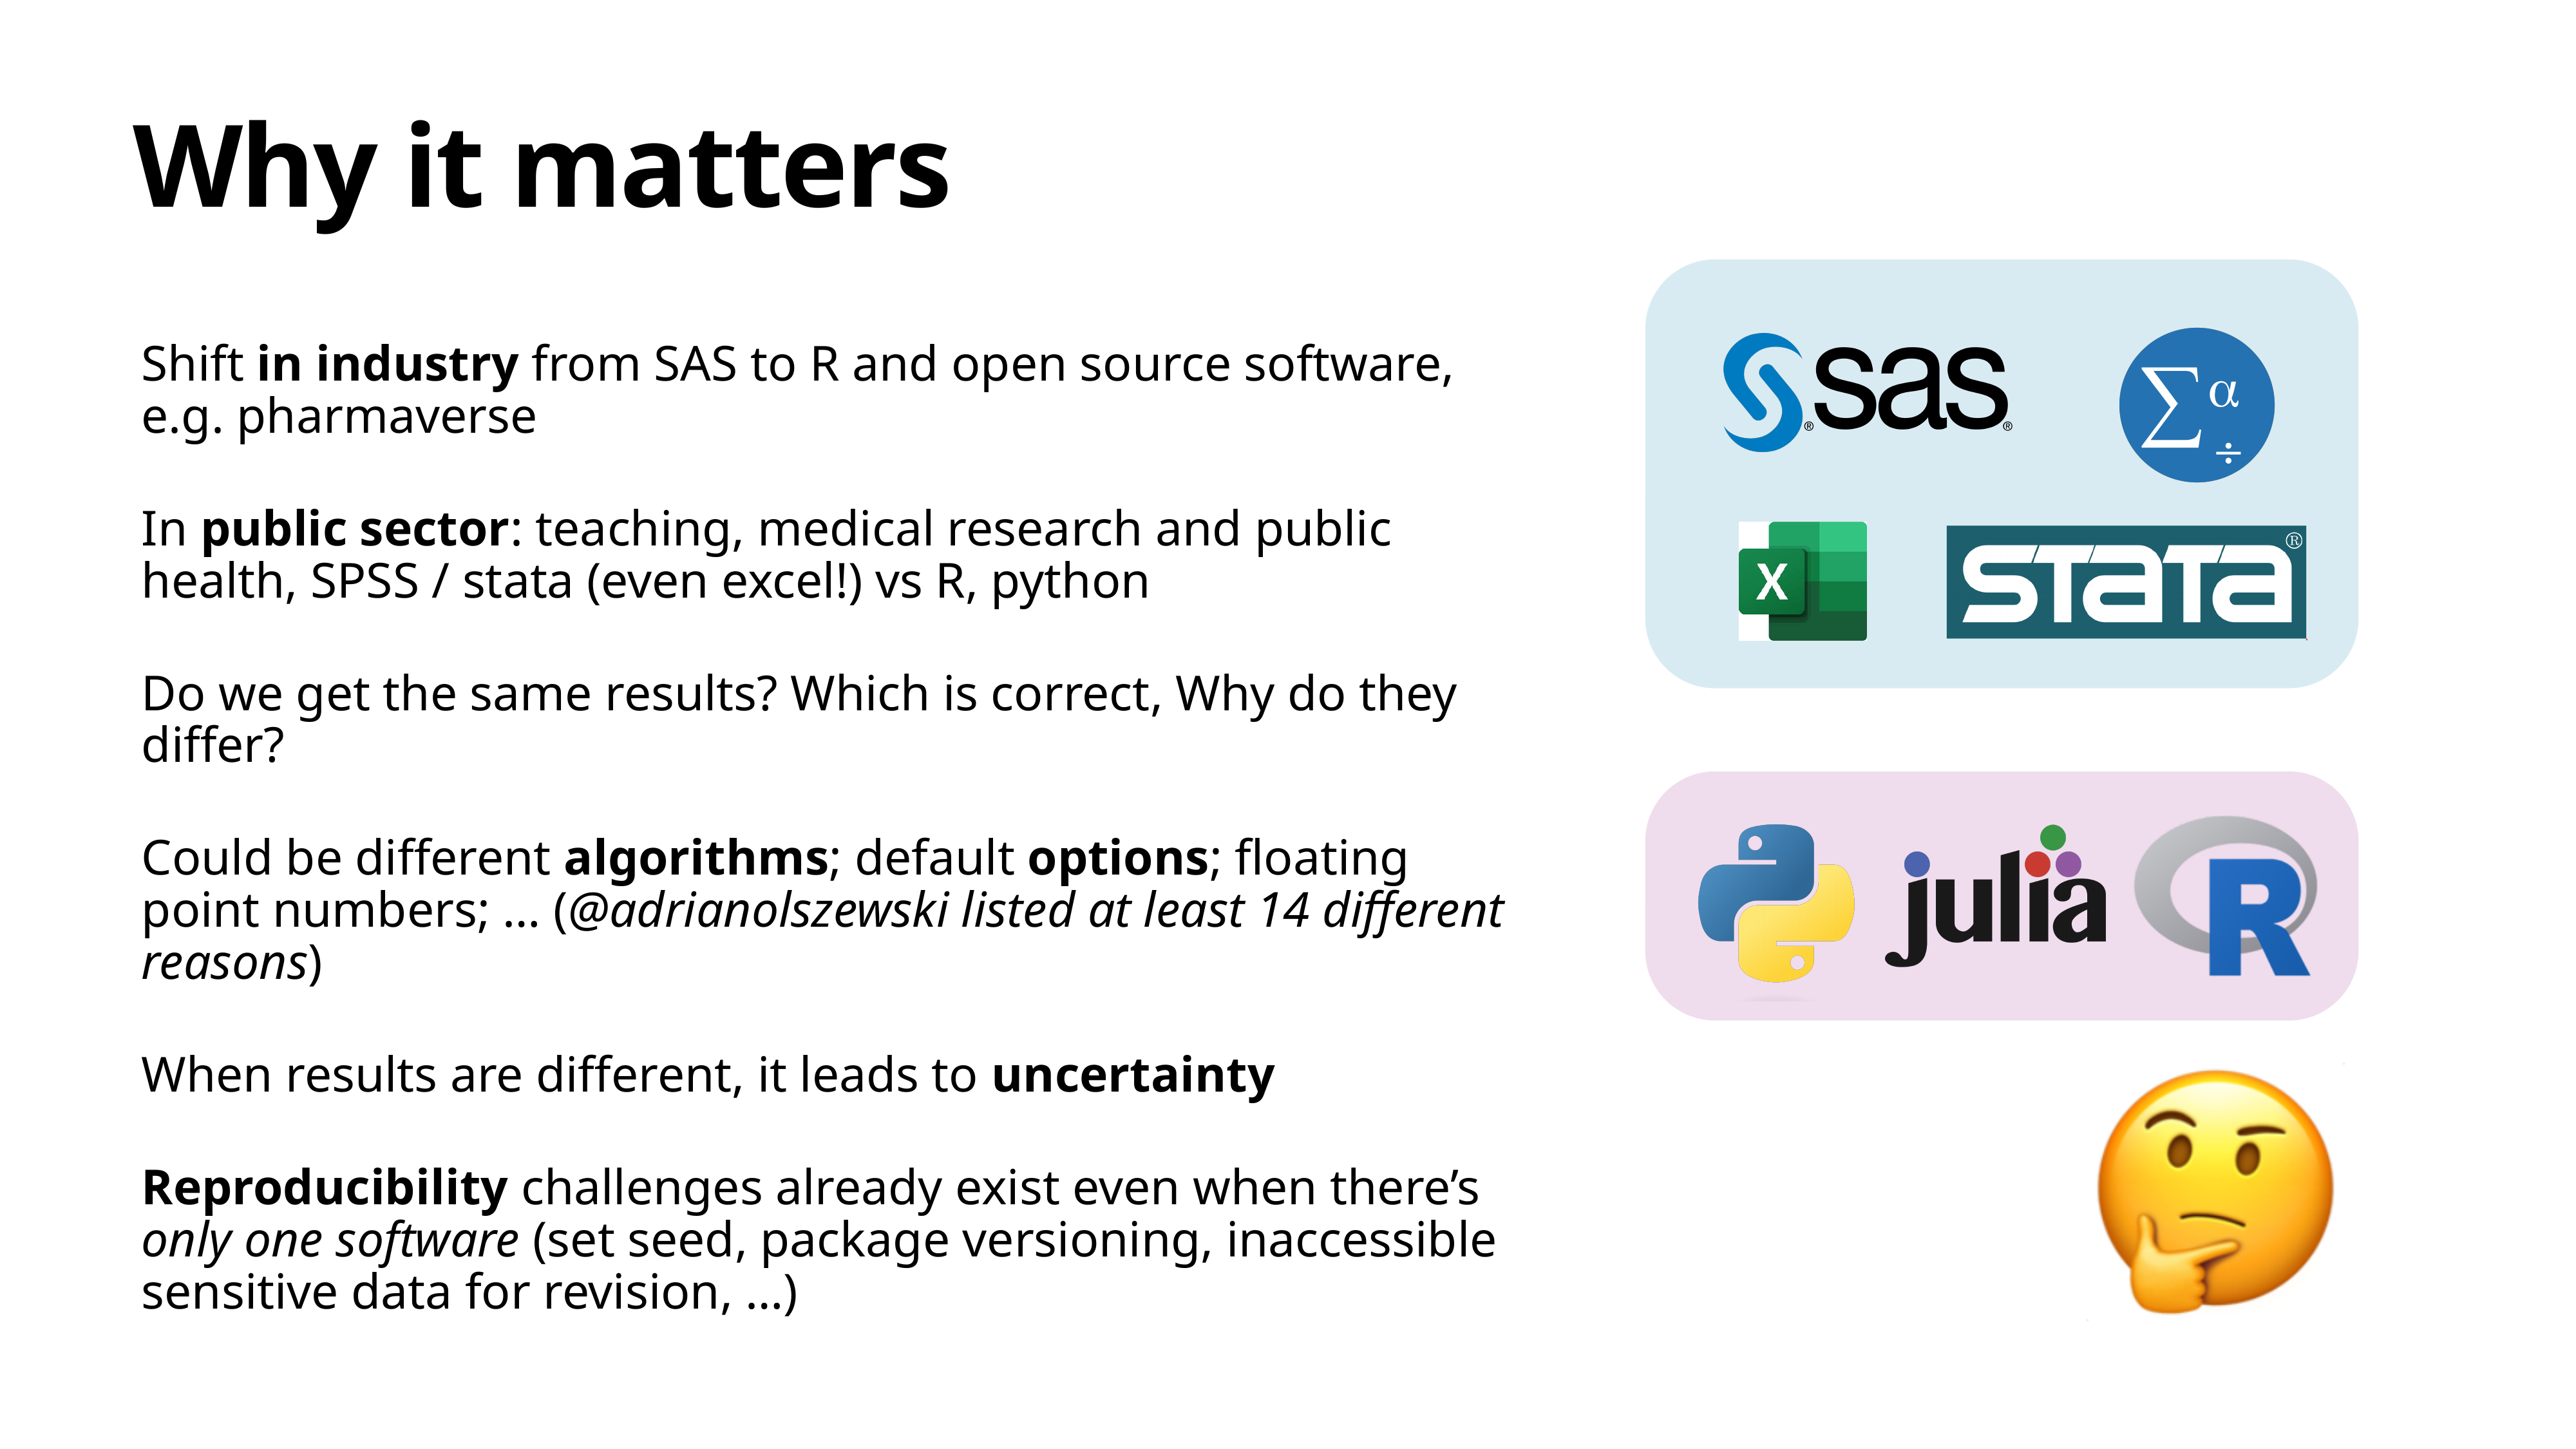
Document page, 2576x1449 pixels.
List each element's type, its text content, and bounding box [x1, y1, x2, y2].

picture [1943, 522, 2307, 641]
text_box Shift in industry from SAS to R and open source software, e.g. pharmaverse In public sector: teaching, medical research and public health, SPSS / stata (even excel!) vs R, python Do we get the same results? Which is correct, Why do they differ? Could be different algorithms; default options; floating point numbers; … (@adrianolszewski listed at least 14 different reasons) When results are different, it leads to uncertainty Reproducibility challenges already exist even when there’s only one software (set seed, package versioning, inaccessible sensitive data for revision, …) [136, 334, 1517, 1325]
picture [1885, 815, 2357, 977]
picture [1739, 522, 1867, 641]
title Why it matters [127, 113, 2449, 266]
picture [2116, 324, 2278, 486]
picture [2081, 1050, 2371, 1323]
text_box [1645, 266, 2359, 688]
text_box [1645, 771, 2354, 1021]
picture [1723, 333, 2012, 452]
picture [1698, 824, 1860, 1001]
